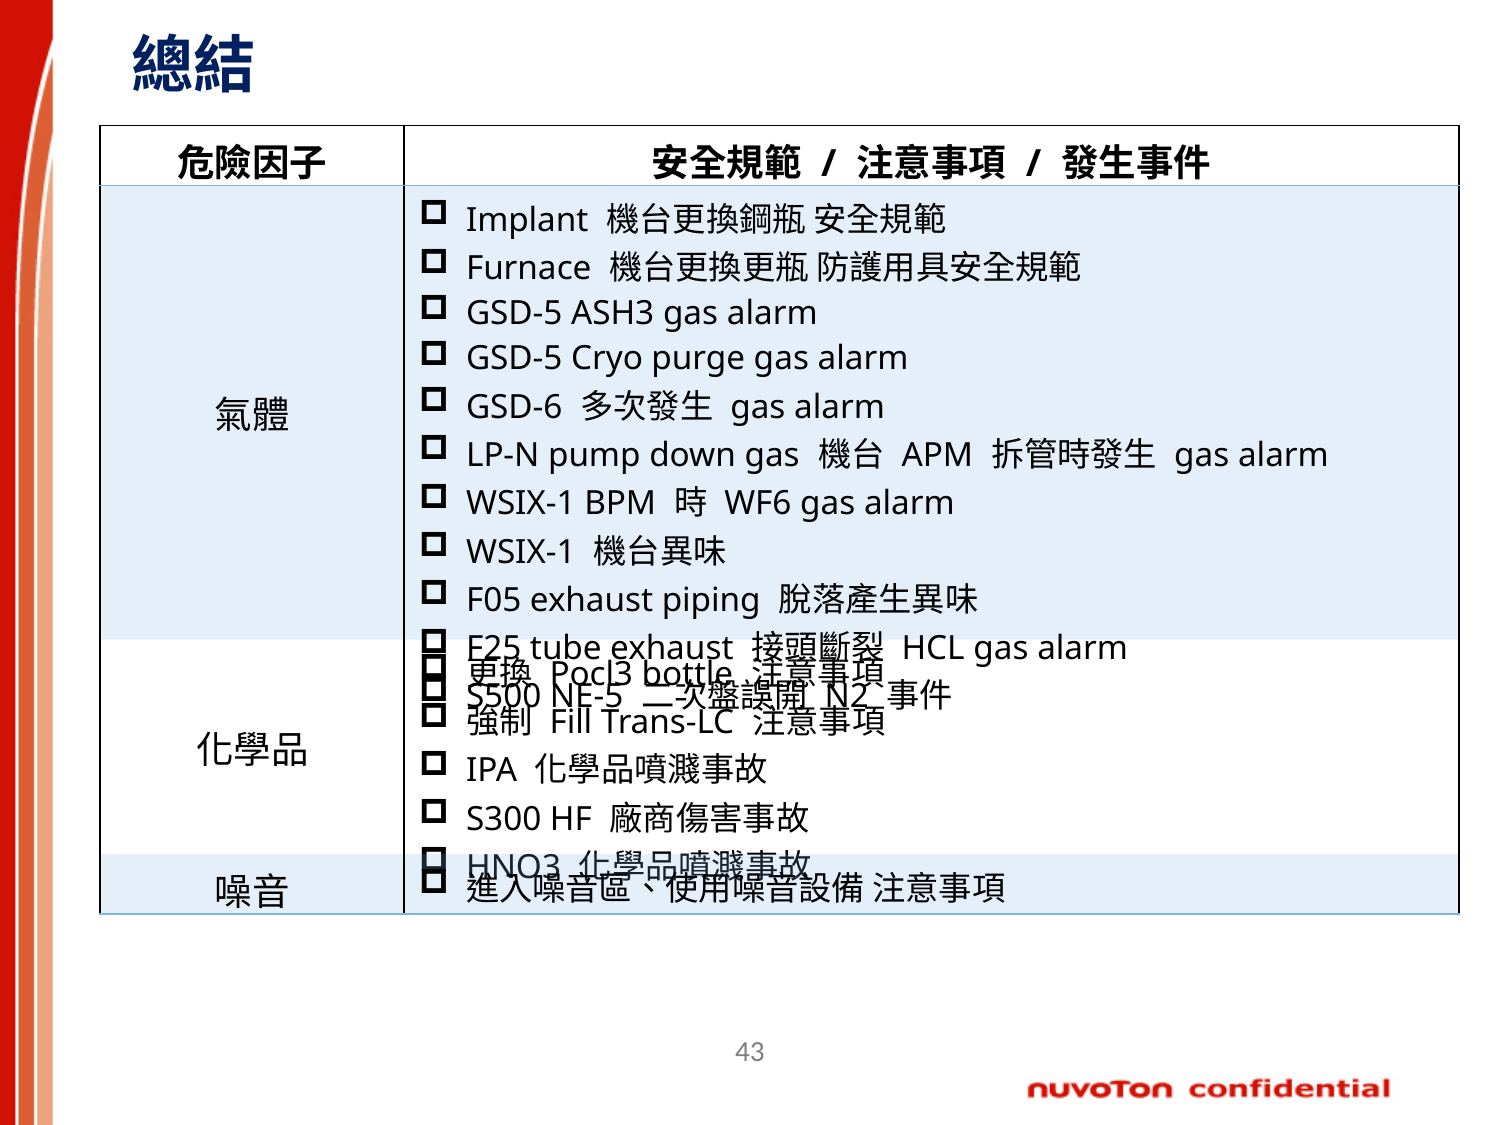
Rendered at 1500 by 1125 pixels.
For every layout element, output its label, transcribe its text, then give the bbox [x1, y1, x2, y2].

text_box 總結 [66, 17, 1449, 108]
table_cell 更換 Pocl3 bottle 注意事項 強制 Fill Trans-LC 注意事項 IPA 化學品噴濺事故 S300 HF 廠商傷害事故 HNO3 化學品噴濺事故 [405, 640, 1458, 854]
table_header 危險因子 [101, 126, 403, 185]
picture [0, 0, 1500, 1125]
table_cell 進入噪音區、使用噪音設備 注意事項 [405, 854, 1458, 913]
table_cell 氣體 [101, 186, 403, 640]
slide_number 43 [512, 1025, 988, 1100]
table_header 安全規範 / 注意事項 / 發生事件 [405, 126, 1458, 185]
table_cell 噪音 [101, 854, 403, 913]
table_cell 化學品 [101, 640, 403, 854]
table_cell Implant 機台更換鋼瓶 安全規範 Furnace 機台更換更瓶 防護用具安全規範 GSD-5 ASH3 gas alarm GSD-5 Cryo purge gas alarm GSD-6 多次發生 gas alarm LP-N pump down gas 機台 APM 拆管時發生 gas alarm WSIX-1 BPM 時 WF6 gas alarm WSIX-1 機台異味 F05 exhaust piping 脫落產生異味 F25 tube exhaust 接頭斷裂 HCL gas alarm S500 NE-5 二次盤誤開 N2 事件 [405, 186, 1458, 640]
